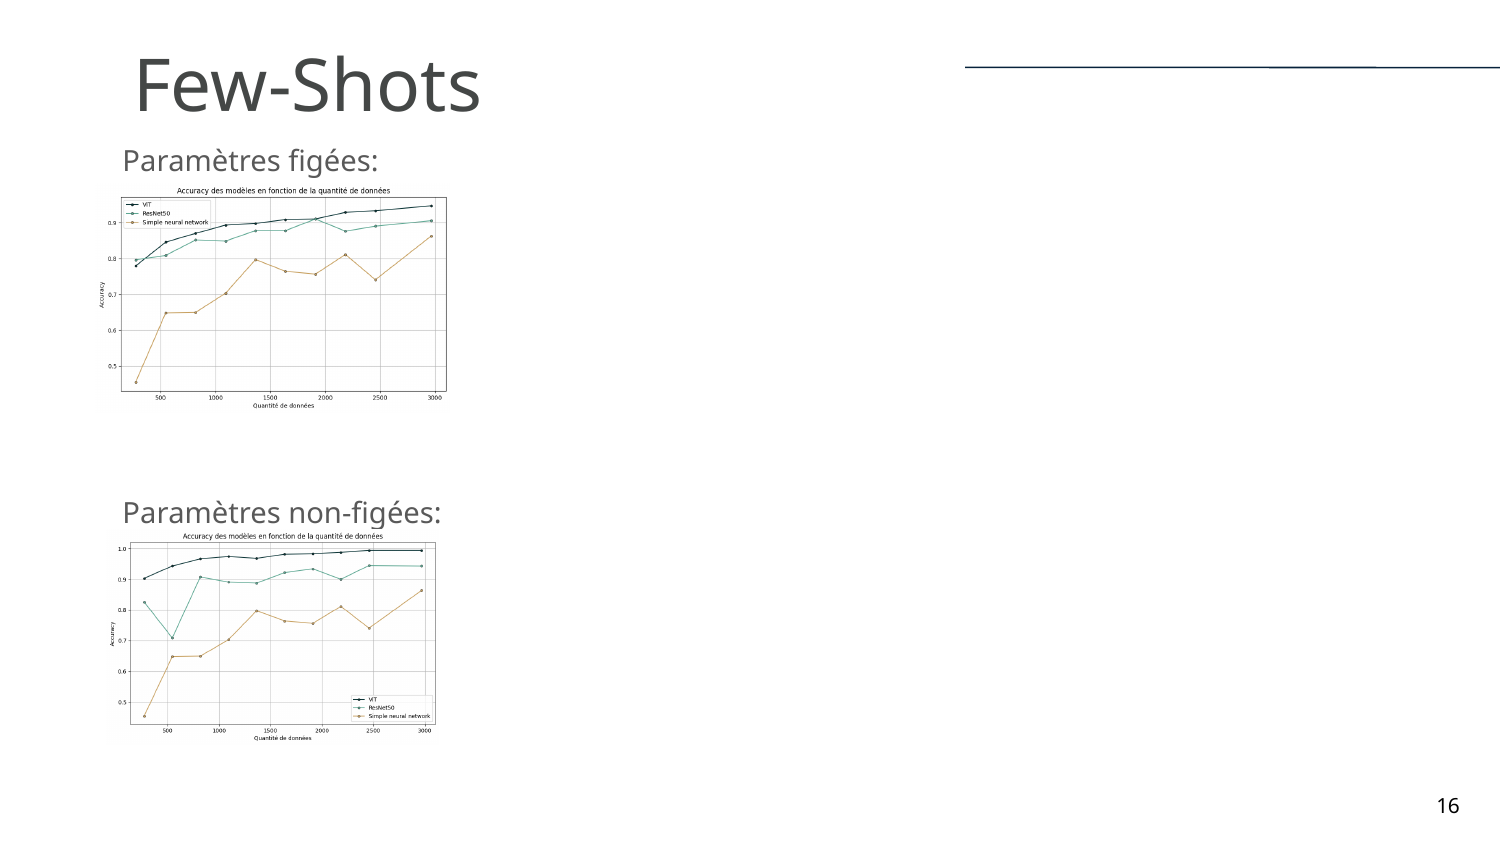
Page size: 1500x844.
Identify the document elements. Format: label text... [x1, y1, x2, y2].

picture [106, 529, 440, 746]
text_box Few-Shots [118, 23, 1382, 117]
text_box Paramètres non-figées: [107, 479, 619, 619]
text_box 16 [1421, 785, 1475, 826]
picture [95, 183, 450, 413]
text_box Paramètres figées: [107, 127, 619, 267]
